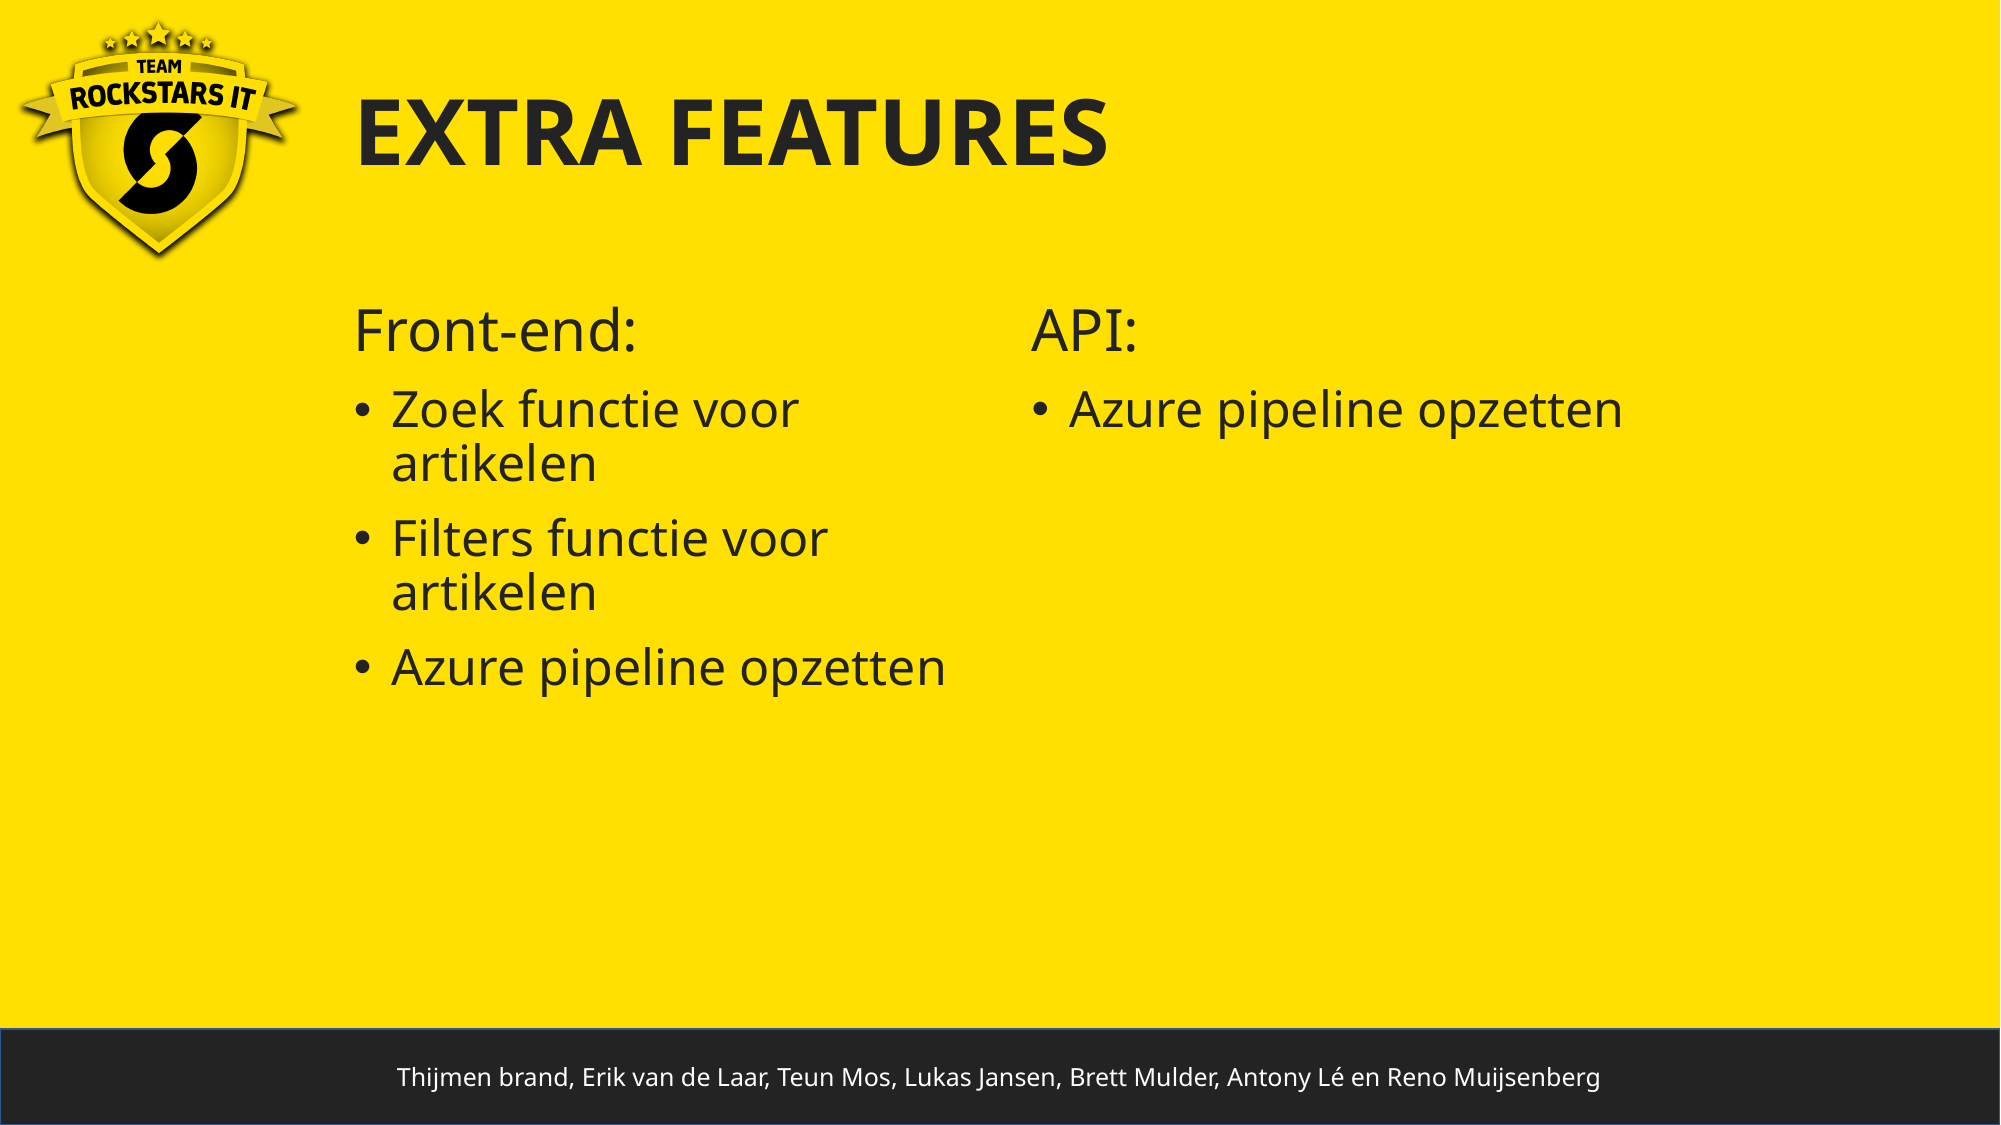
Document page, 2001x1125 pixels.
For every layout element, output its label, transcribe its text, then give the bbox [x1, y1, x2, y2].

text_box API: Azure pipeline opzetten [1016, 293, 1662, 1008]
text_box [0, 1028, 2000, 1125]
text_box EXTRA FEATURES [338, 74, 1839, 197]
text_box Thijmen brand, Erik van de Laar, Teun Mos, Lukas Jansen, Brett Mulder, Antony Lé en Reno Muijsenberg [18, 1054, 1982, 1100]
list Front-end: Zoek functie voor artikelen Filters functie voor artikelen Azure pipeline opzetten [338, 293, 984, 1008]
picture [0, 0, 322, 272]
